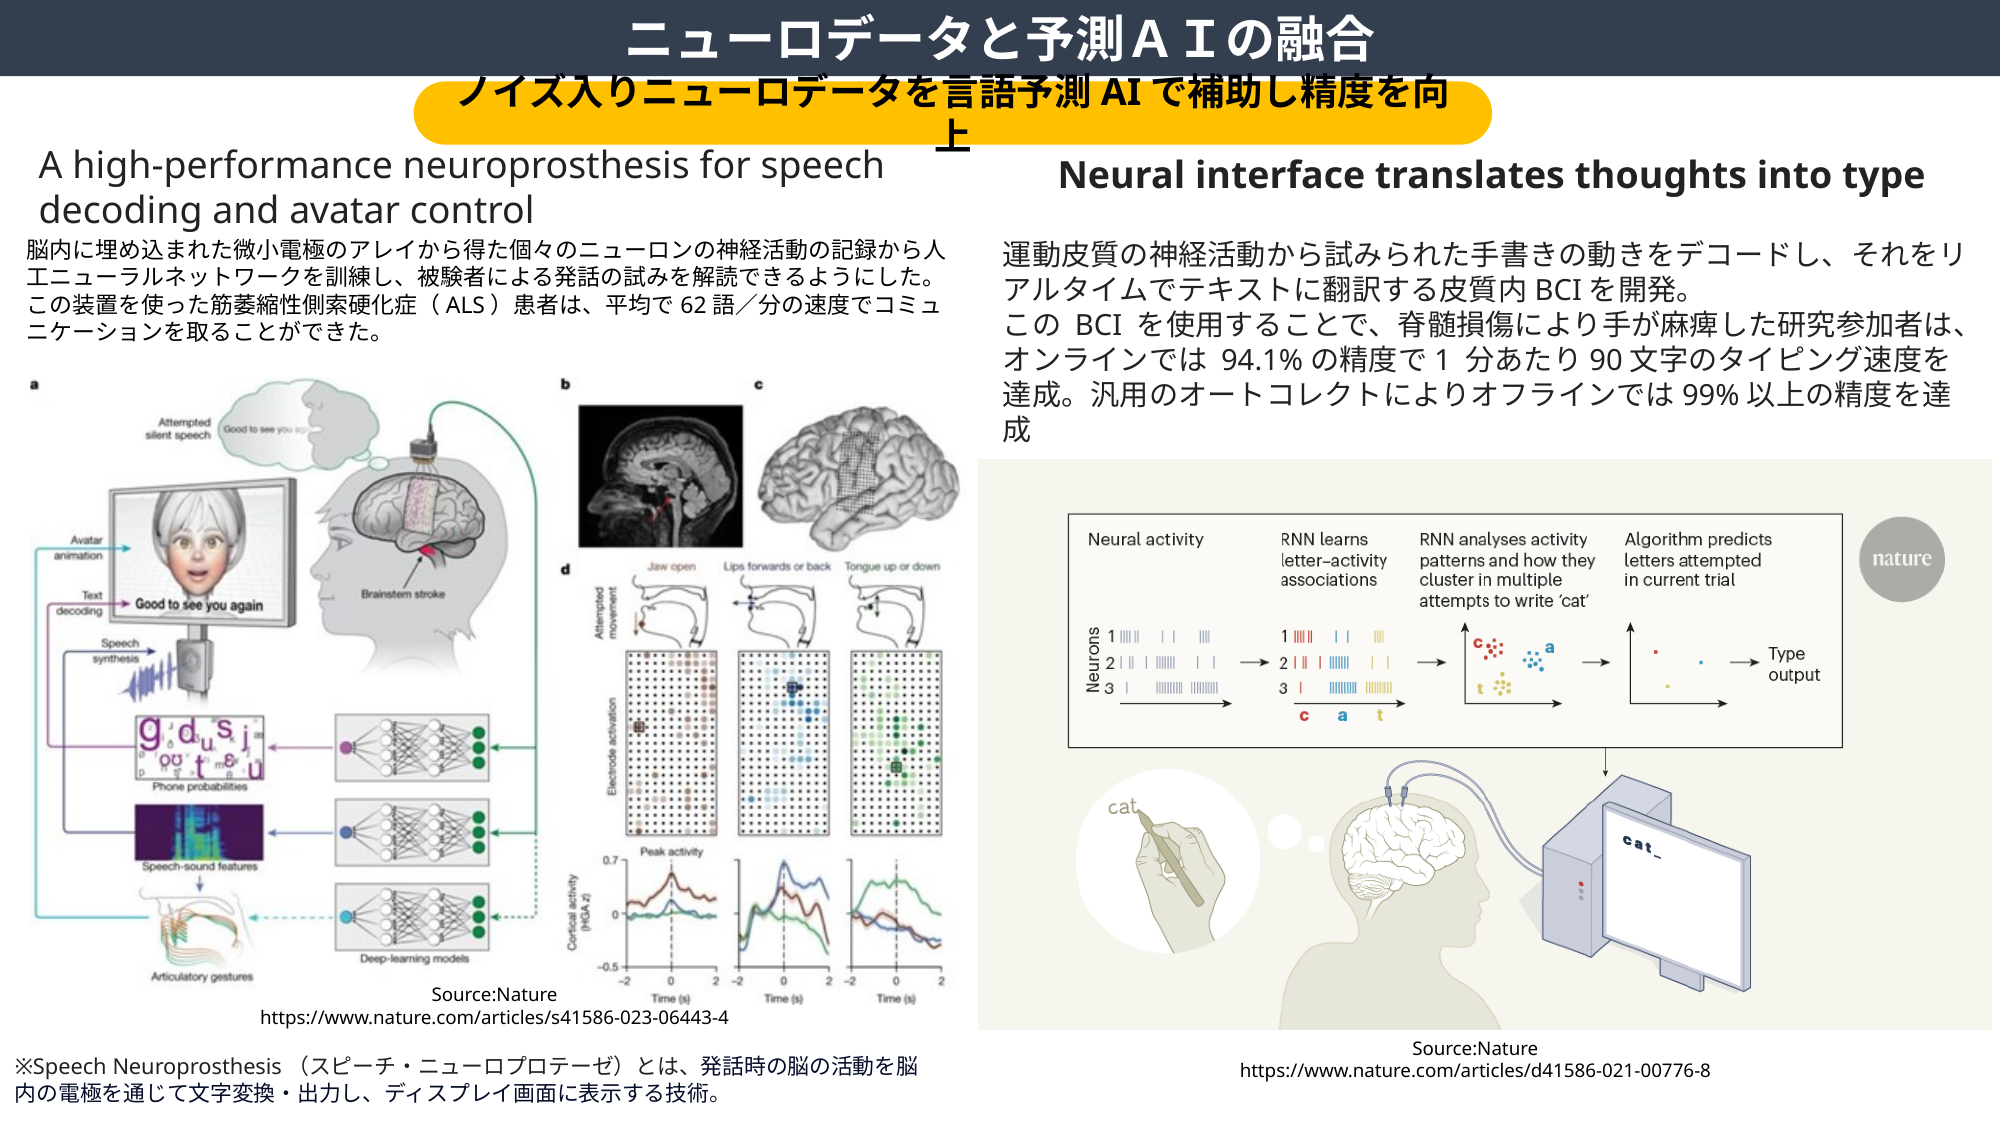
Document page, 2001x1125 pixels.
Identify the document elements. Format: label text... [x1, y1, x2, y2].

text_box Source:Nature https://www.nature.com/articles/s41586-023-06443-4 [100, 1005, 888, 1036]
picture [30, 377, 971, 1005]
text_box ※Speech Neuroprosthesis（スピーチ・ニューロプロテーゼ）とは、発話時の脳の活動を脳内の電極を通じて文字変換・出力し、ディスプレイ画面に表示する技術。 [0, 1045, 953, 1113]
text_box A high-performance neuroprosthesis for speech decoding and avatar control [23, 133, 965, 227]
text_box Source:Nature https://www.nature.com/articles/d41586-021-00776-8 [1081, 1030, 1869, 1090]
text_box 運動皮質の神経活動から試みられた手書きの動きをデコードし、それをリアルタイムでテキストに翻訳する皮質内BCIを開発。 この BCI を使用することで、脊髄損傷により手が麻痺した研究参加者は、オンラインでは 94.1%の精度で1 分あたり90文字のタイピング速度を達成。汎用のオートコレクトによりオフラインでは99%以上の精度を達成 [988, 229, 1989, 454]
text_box 脳内に埋め込まれた微小電極のアレイから得た個々のニューロンの神経活動の記録から人工ニューラルネットワークを訓練し、被験者による発話の試みを解読できるようにした。 この装置を使った筋萎縮性側索硬化症（ALS）患者は、平均で62語／分の速度でコミュニケーションを取ることができた。 [11, 227, 979, 353]
picture [978, 459, 1993, 1030]
text_box ノイズ入りニューロデータを言語予測AIで補助し精度を向上 [412, 80, 1494, 146]
text_box ニューロデータと予測ＡＩの融合 [0, 0, 2000, 77]
text_box Neural interface translates thoughts into type [1021, 143, 1963, 203]
